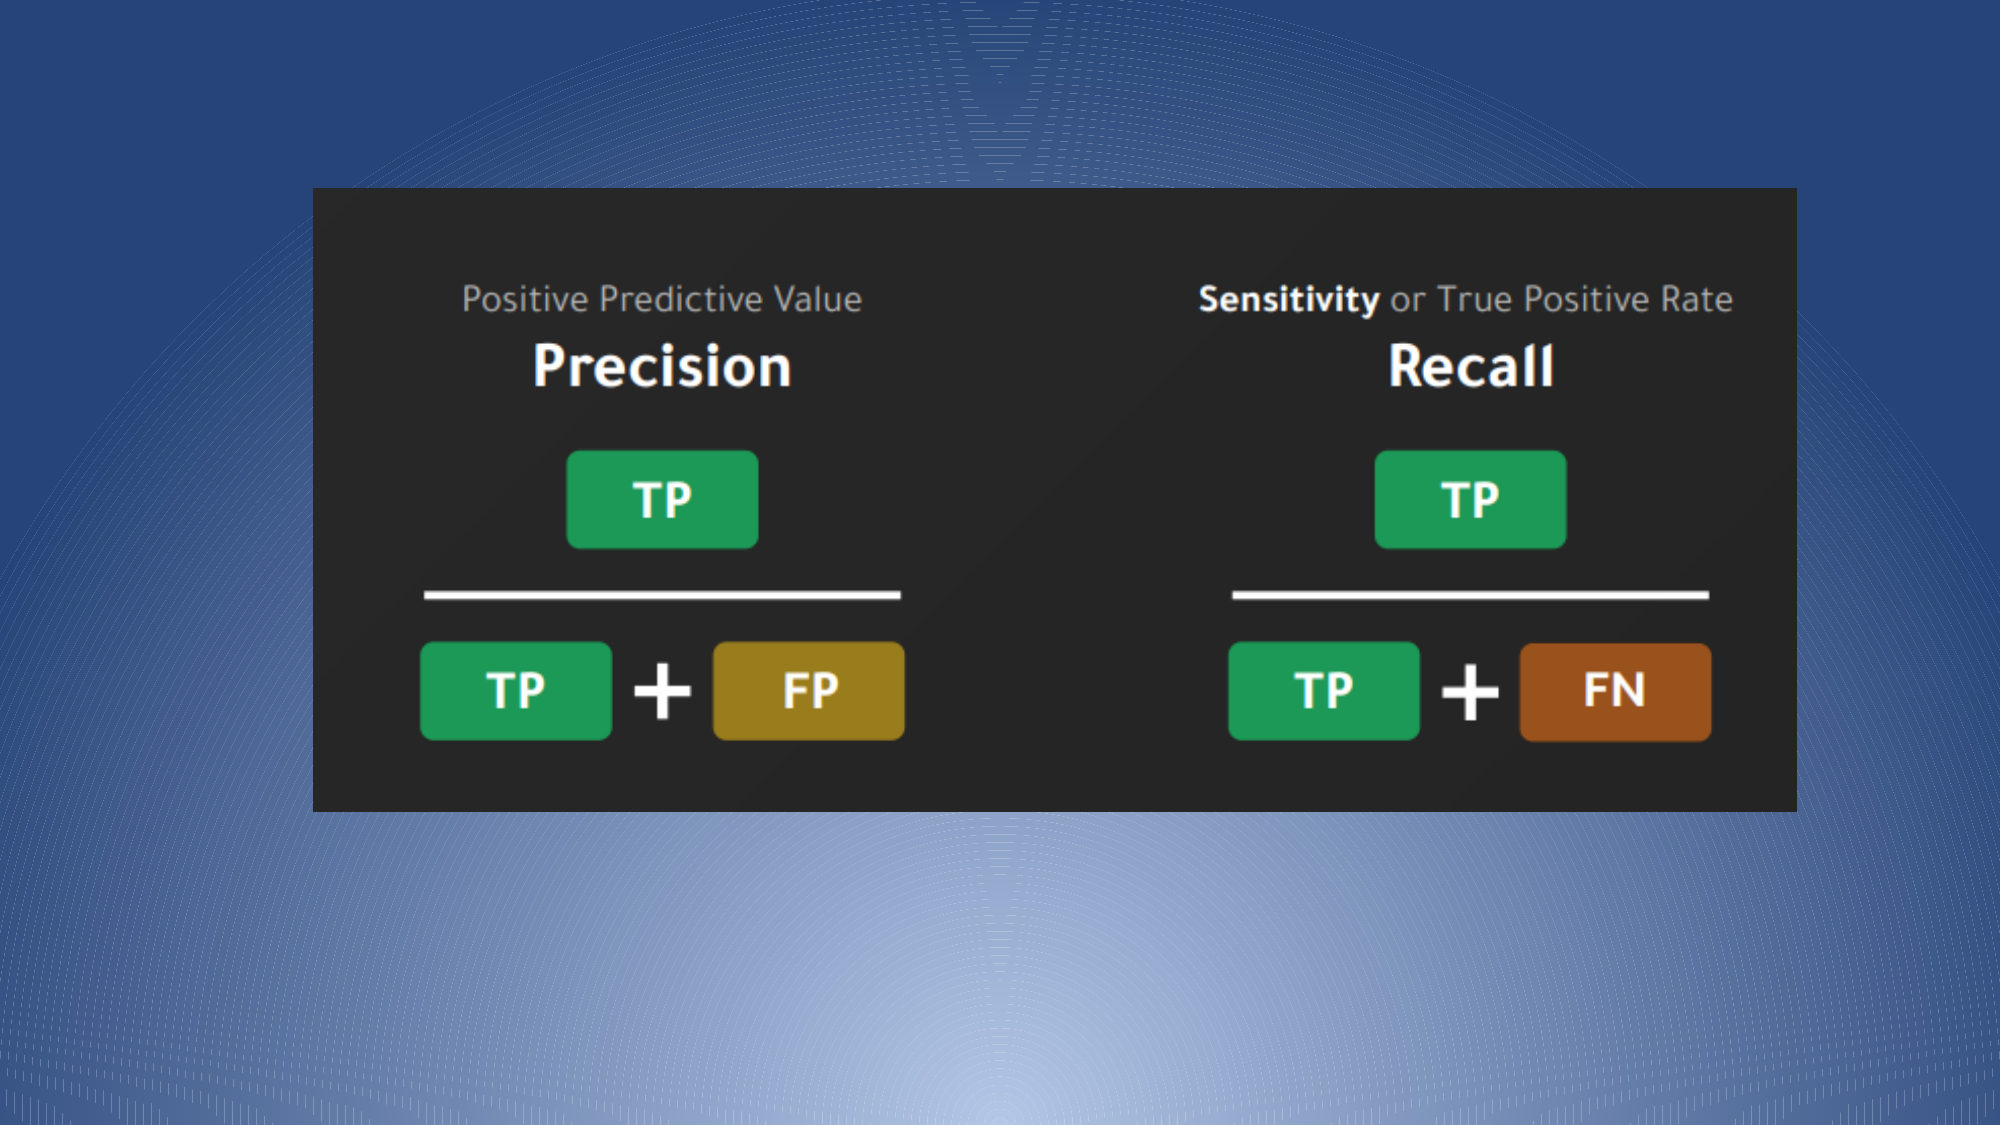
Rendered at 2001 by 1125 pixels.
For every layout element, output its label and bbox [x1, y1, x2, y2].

picture [313, 188, 1797, 812]
